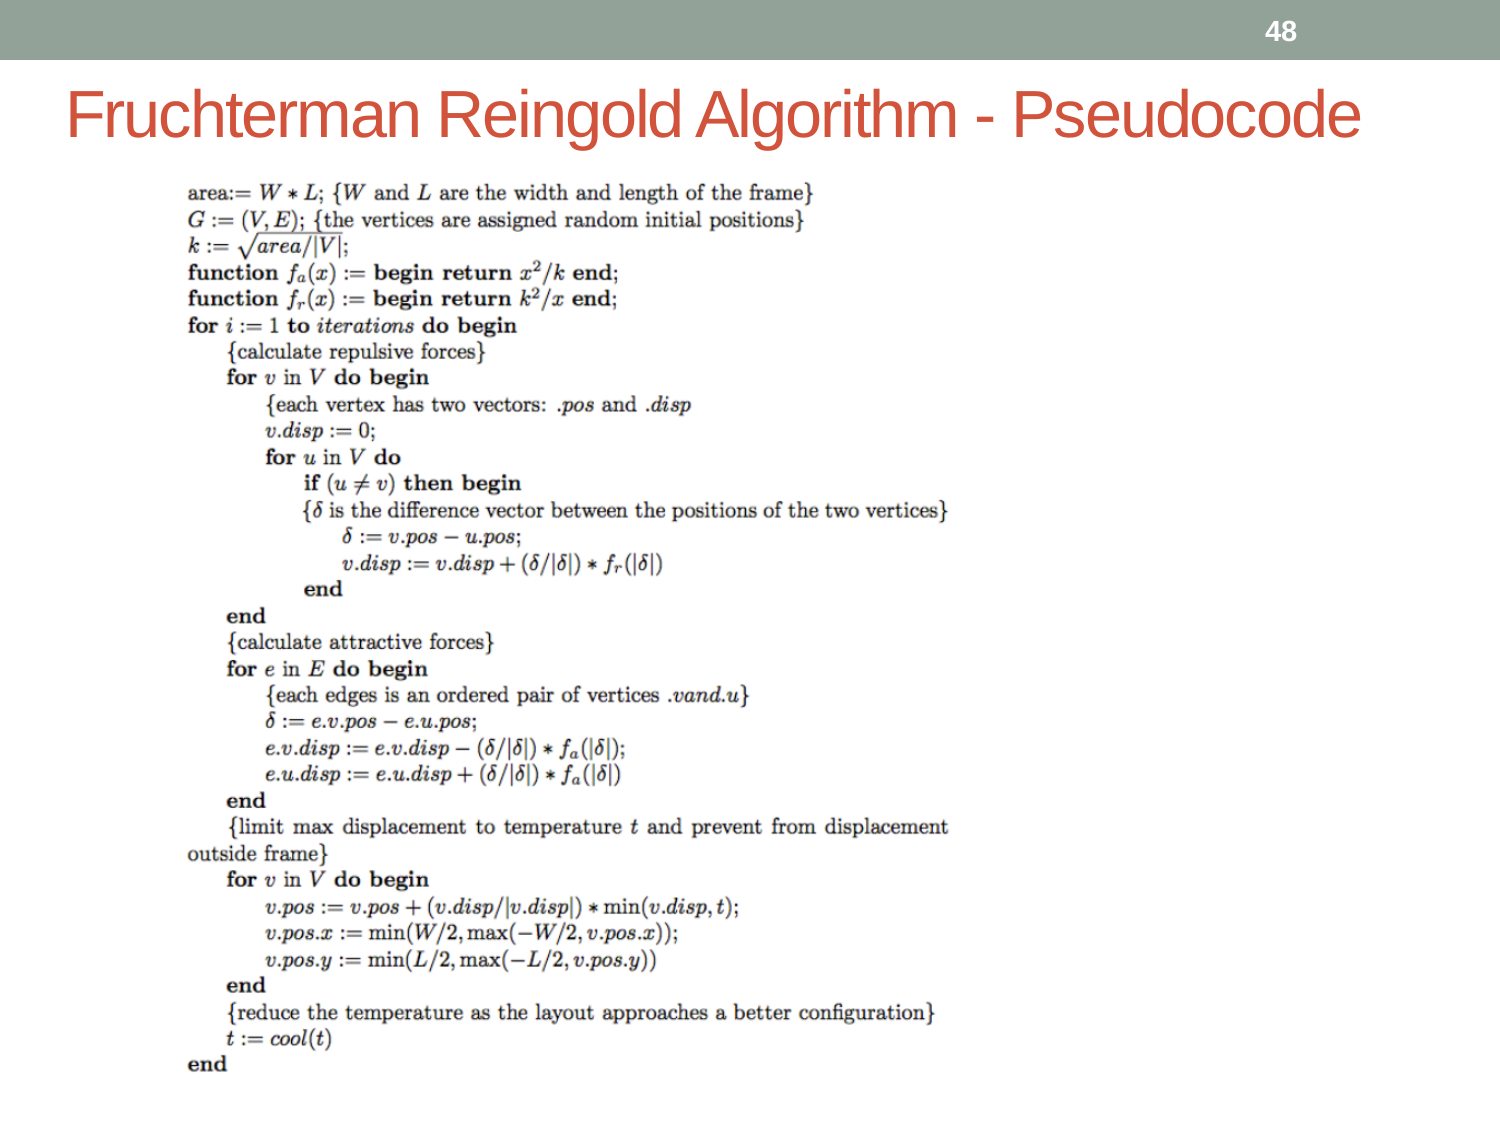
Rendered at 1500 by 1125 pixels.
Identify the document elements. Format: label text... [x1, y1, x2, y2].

picture [149, 163, 1202, 1075]
title Fruchterman Reingold Algorithm - Pseudocode [50, 29, 1400, 193]
slide_number 48 [1250, 3, 1425, 57]
